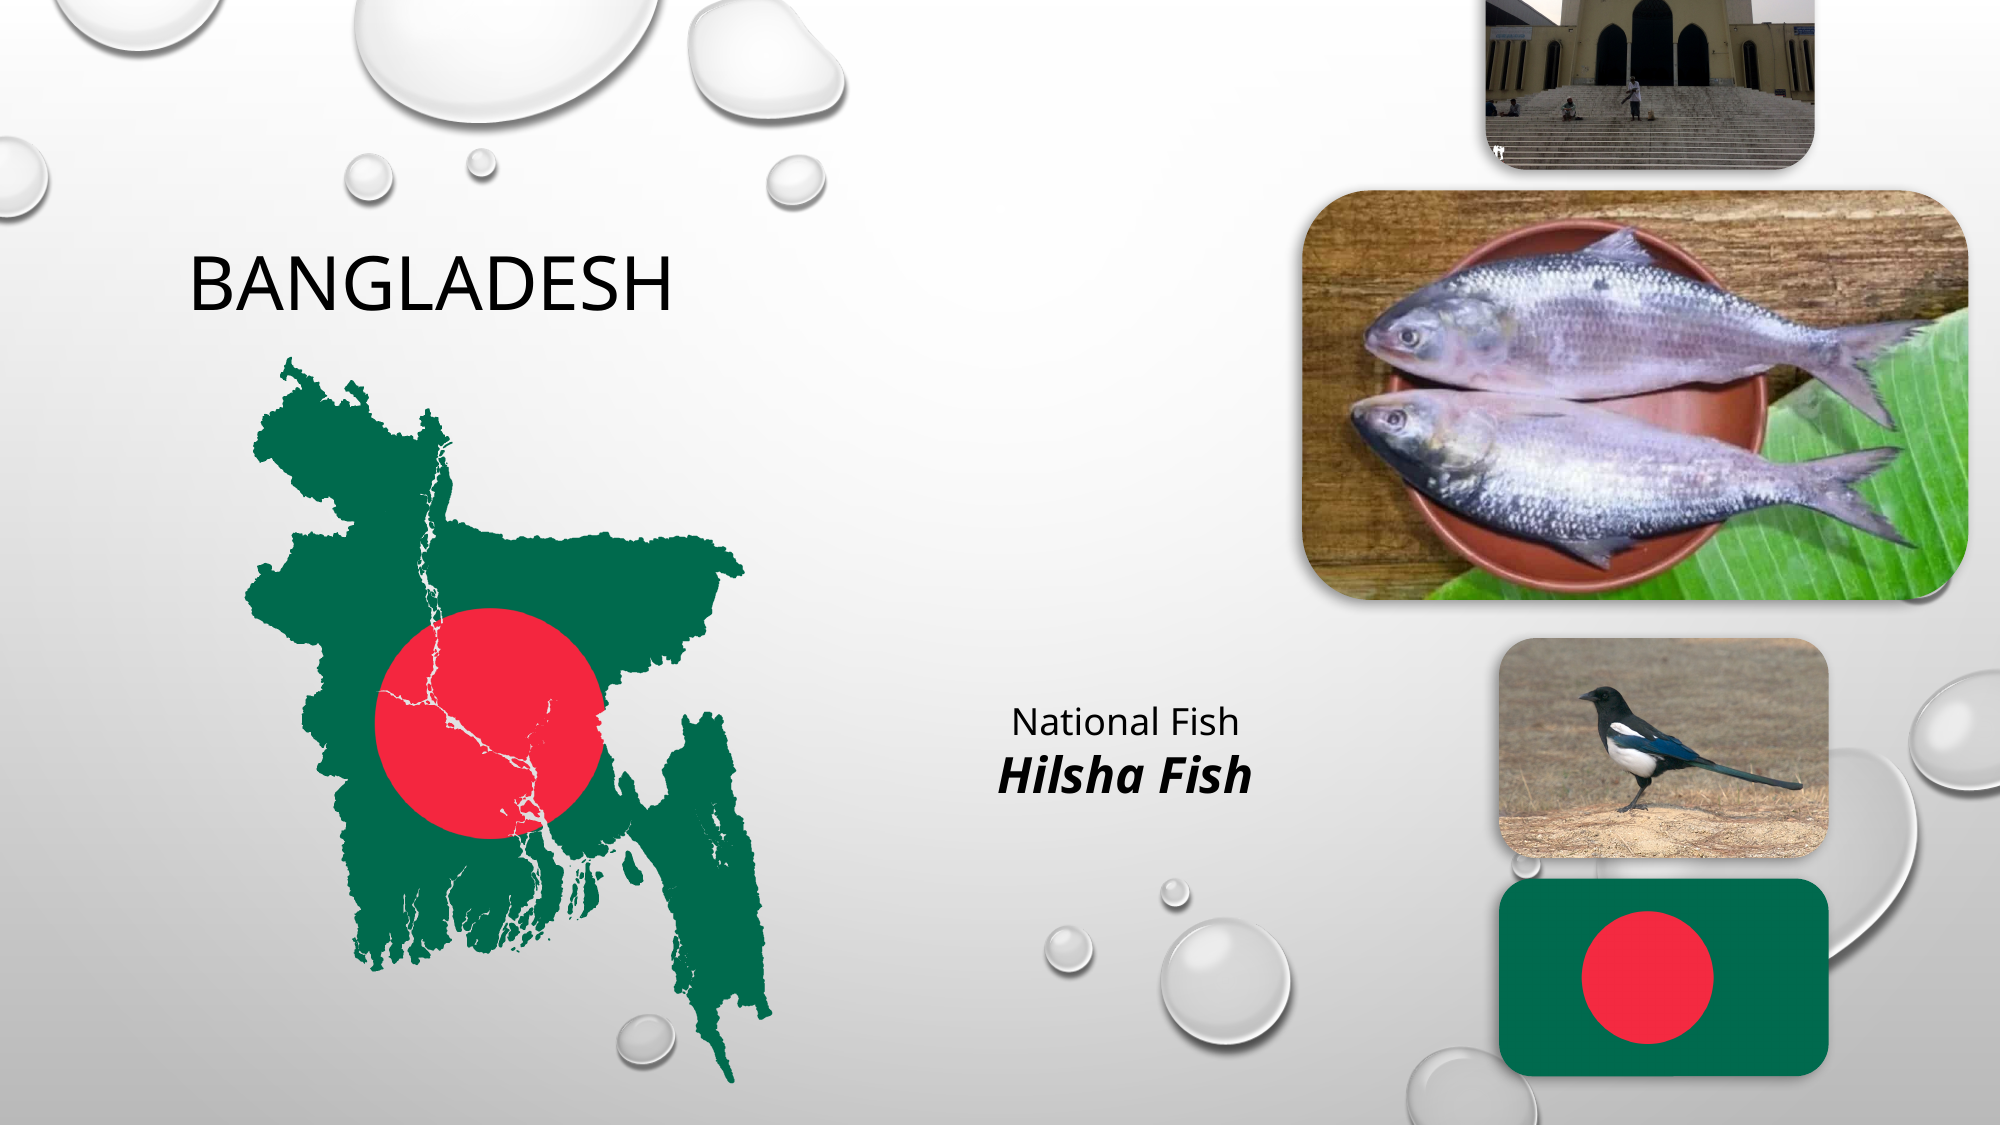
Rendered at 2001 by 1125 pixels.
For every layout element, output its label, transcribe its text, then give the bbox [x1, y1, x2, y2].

title Bangladesh [58, 220, 807, 335]
text_box National Fish Hilsha Fish [979, 690, 1367, 811]
picture [0, 0, 2000, 1125]
